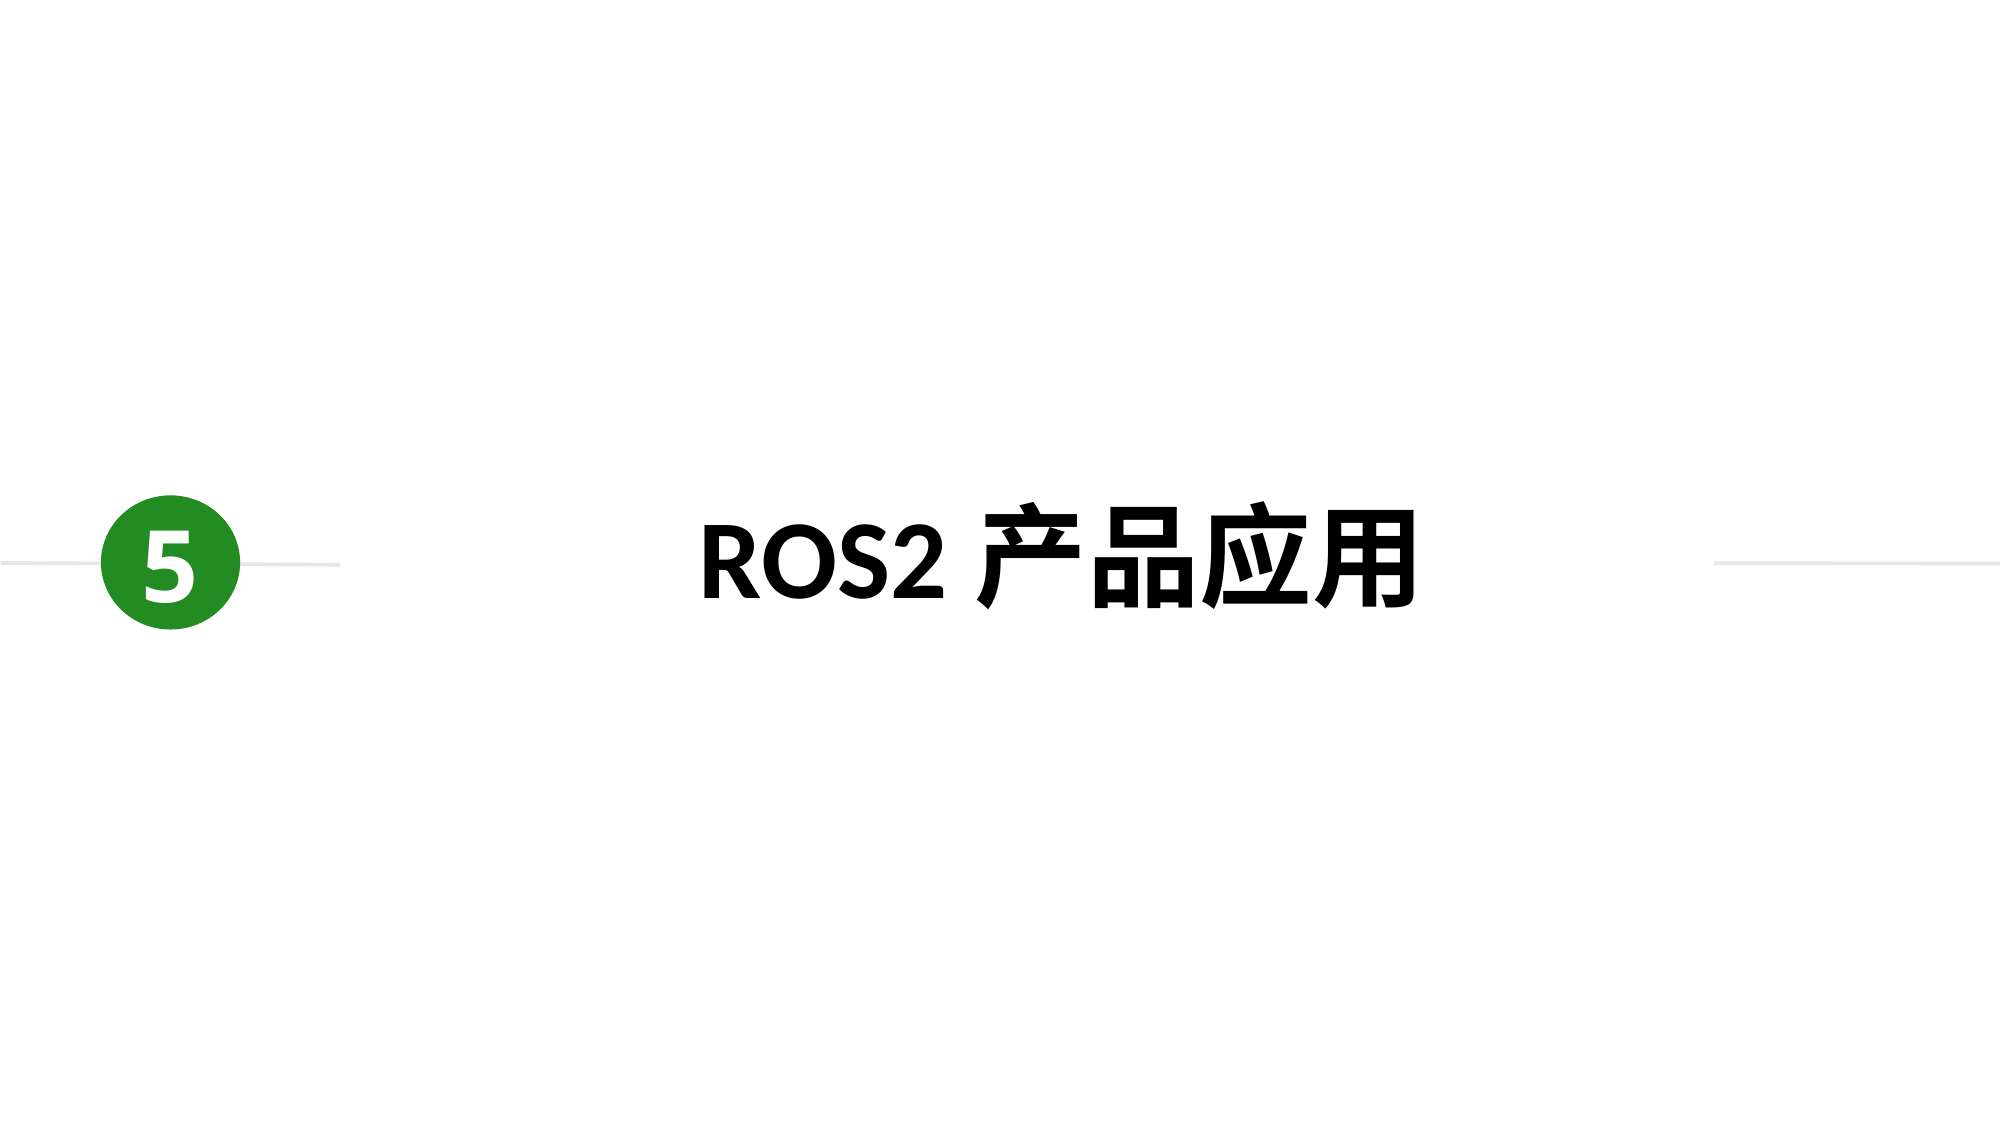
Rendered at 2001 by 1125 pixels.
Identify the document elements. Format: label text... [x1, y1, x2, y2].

text_box 5 [99, 565, 242, 631]
text_box 5 [99, 494, 242, 562]
text_box ROS2产品应用 [396, 478, 1727, 628]
